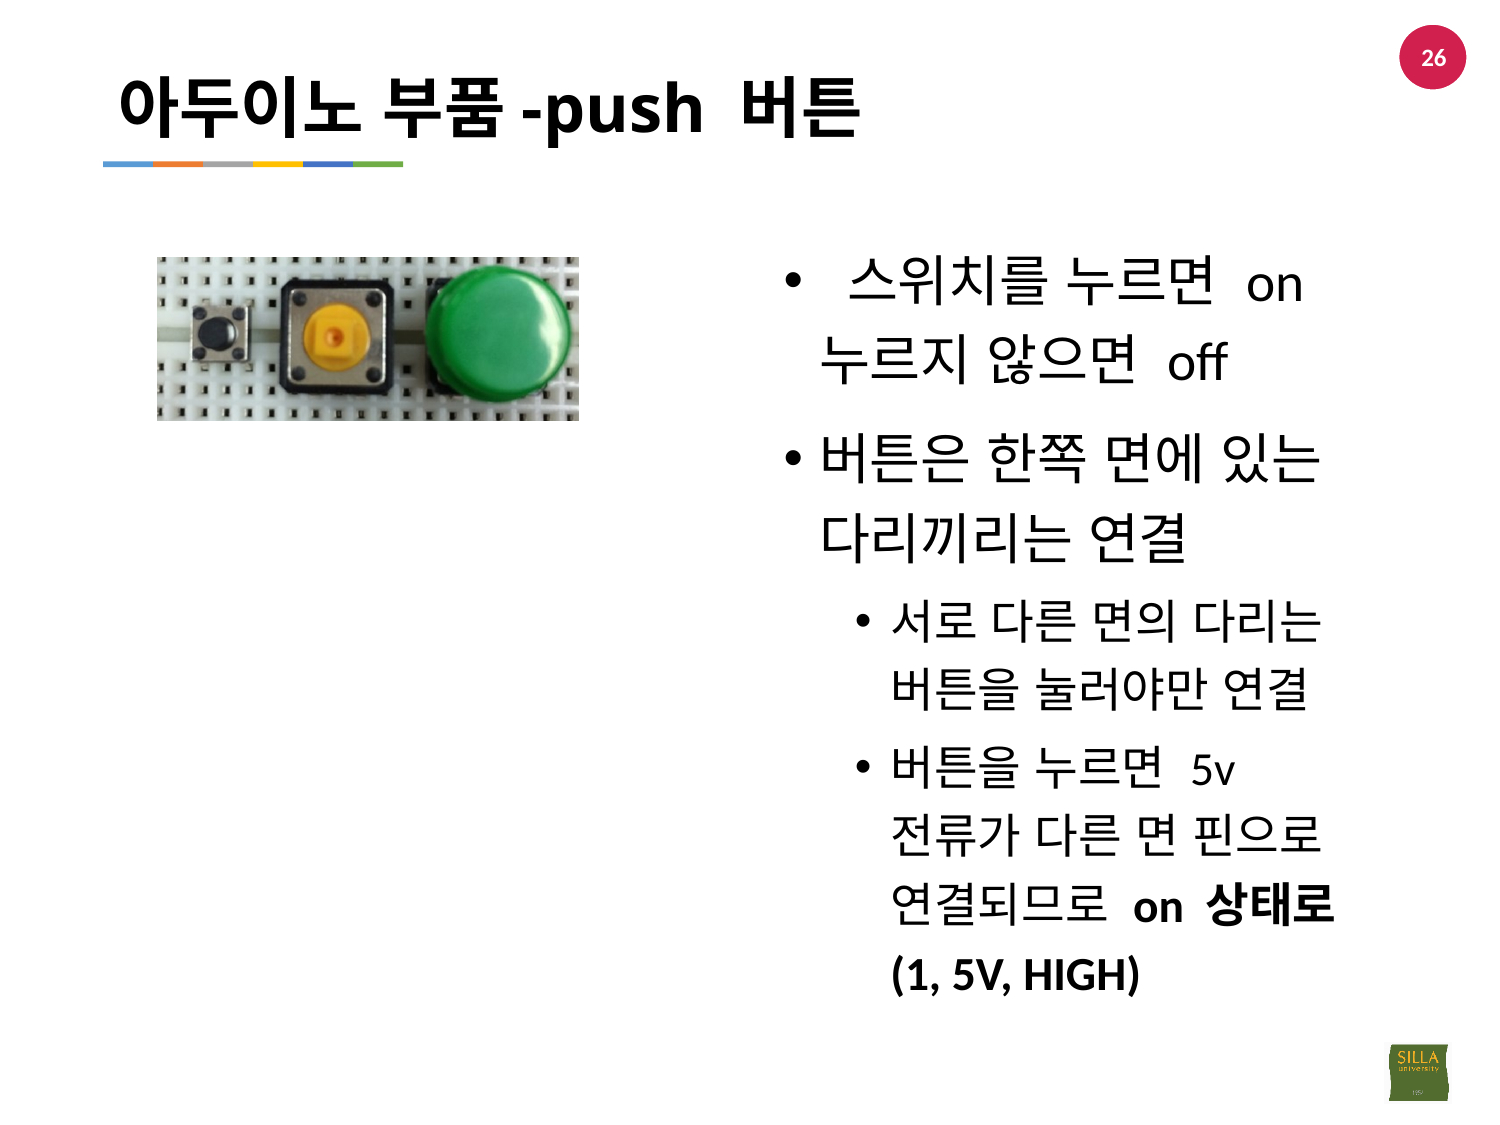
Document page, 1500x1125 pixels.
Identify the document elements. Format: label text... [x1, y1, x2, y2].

title 아두이노 부품-push 버튼 [103, 59, 1365, 162]
list 스위치를 누르면 on 누르지 않으면 off 버튼은 한쪽 면에 있는 다리끼리는 연결 서로 다른 면의 다리는 버튼을 눌러야만 연결 버튼을 누르면 5v 전류가 다른 면 핀으로 연결되므로 on 상태로(1, 5V, HIGH) [768, 224, 1397, 1014]
picture [157, 257, 579, 421]
slide_number 26 [1400, 23, 1468, 89]
picture [1384, 1042, 1452, 1104]
